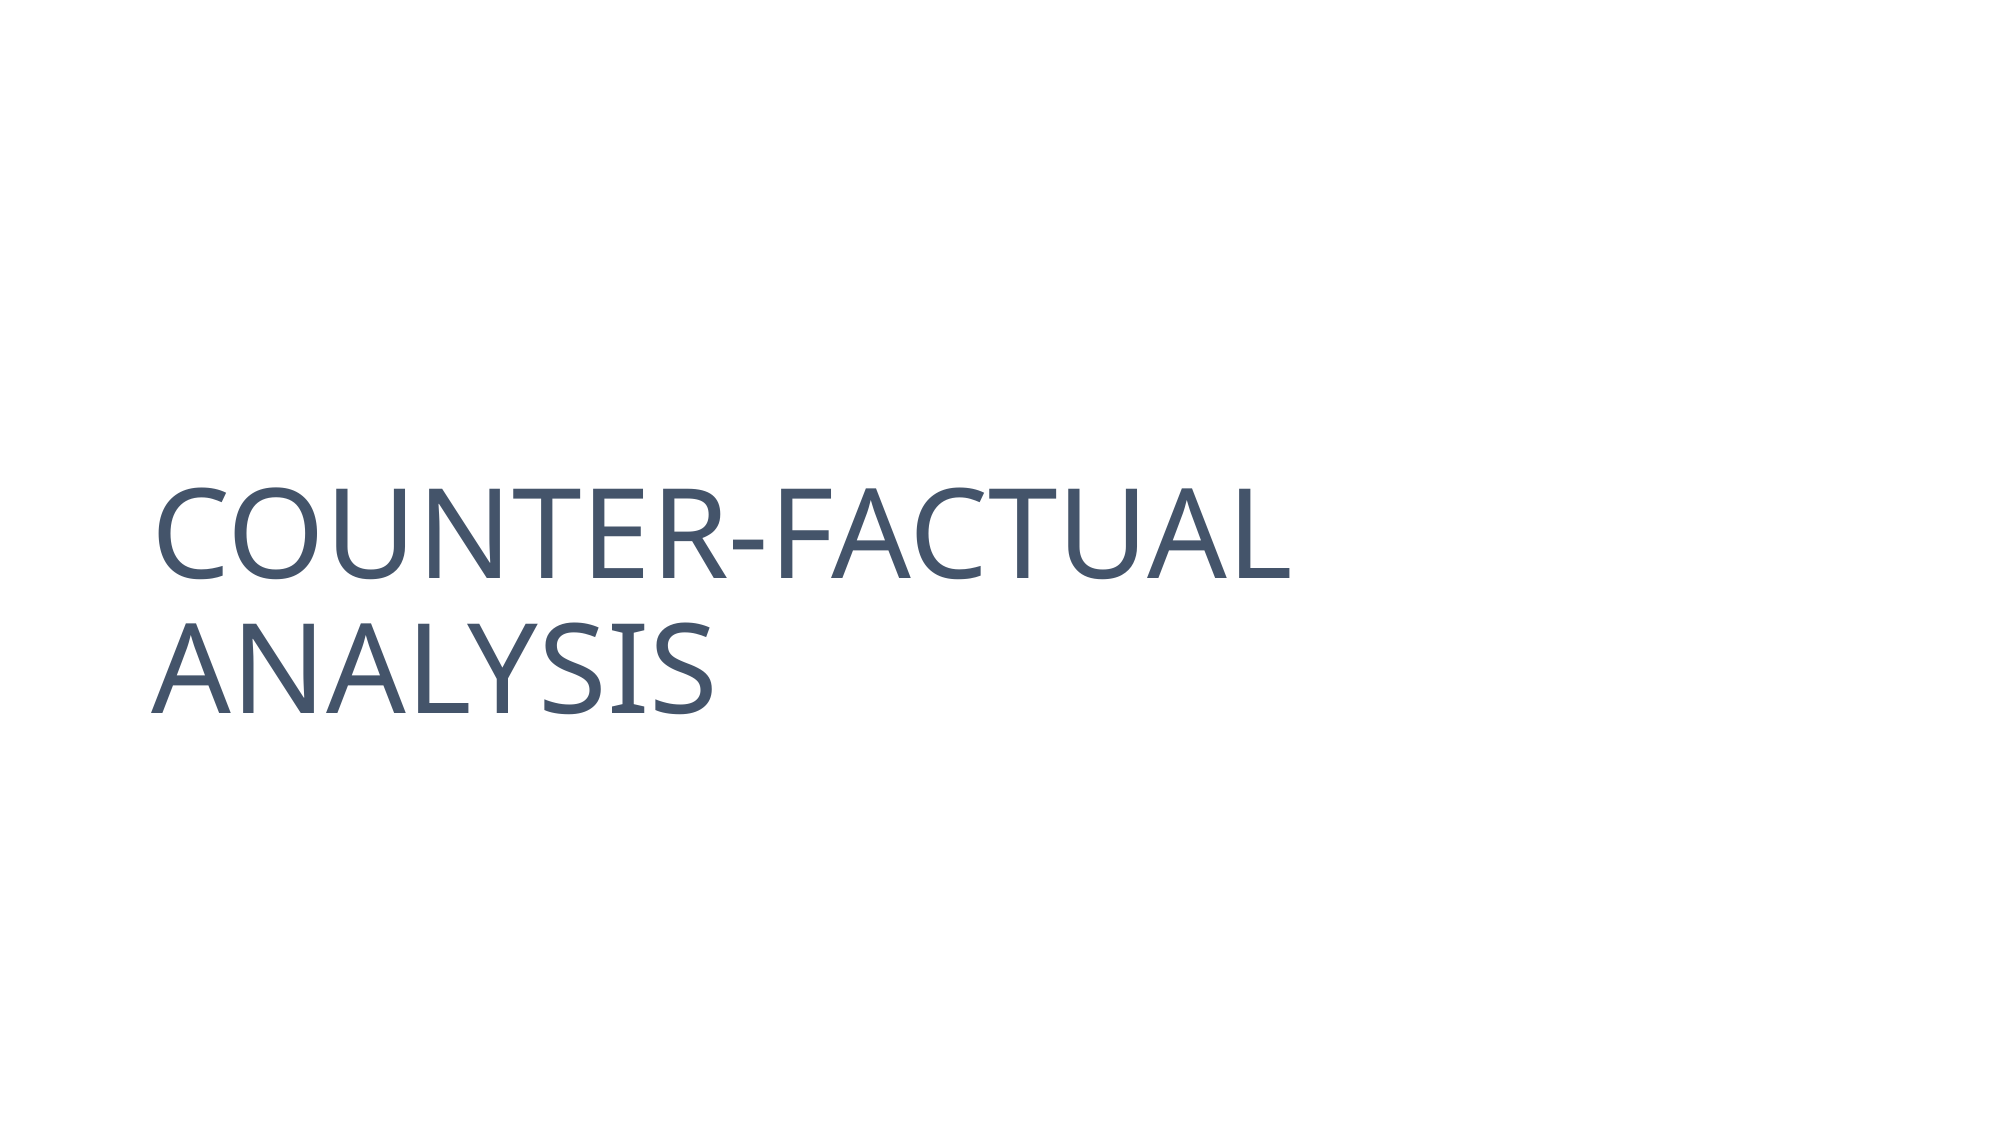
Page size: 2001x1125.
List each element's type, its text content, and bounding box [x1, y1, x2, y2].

title Counter-factual analysis [136, 280, 1862, 749]
